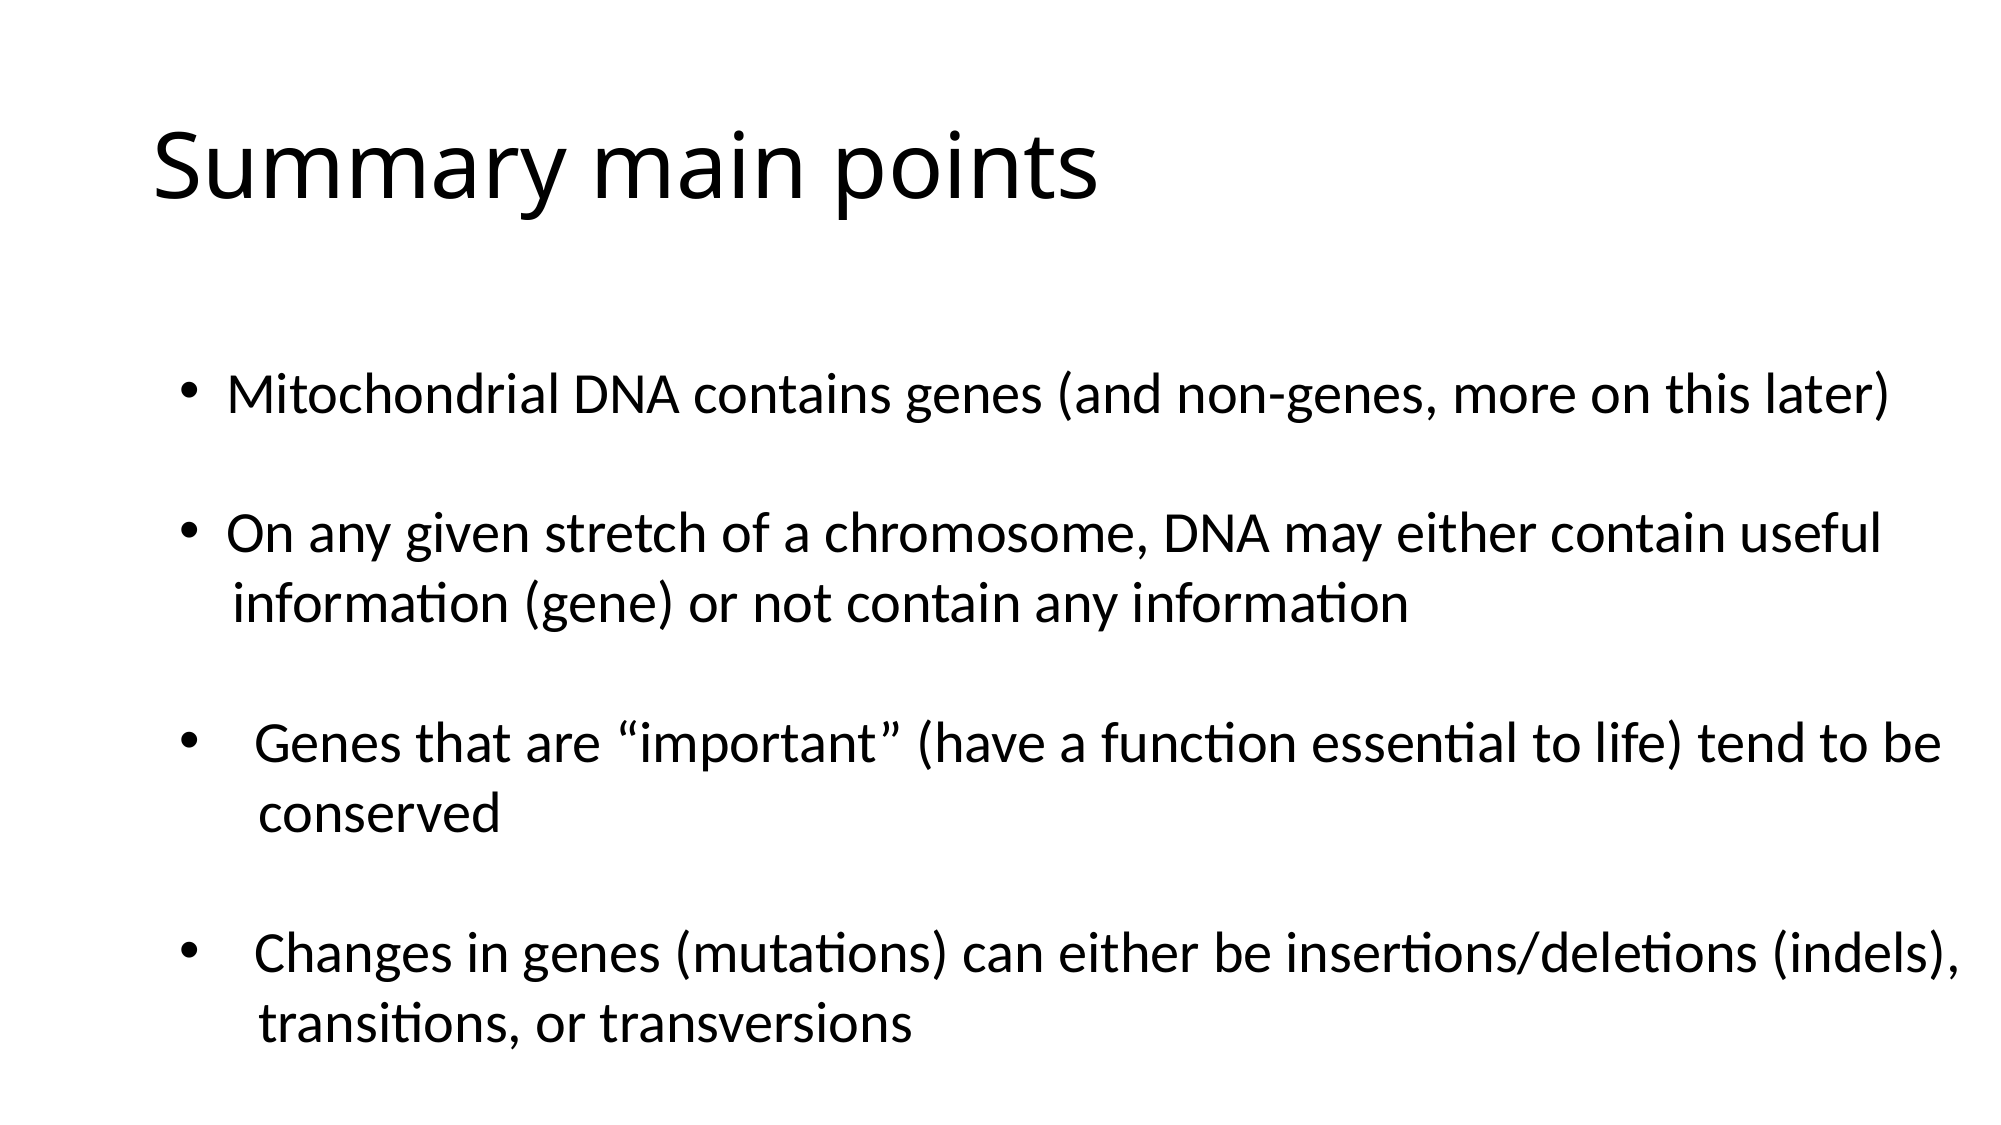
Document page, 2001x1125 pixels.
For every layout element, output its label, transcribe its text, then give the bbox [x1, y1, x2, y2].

title Summary main points [137, 59, 1863, 278]
text_box Mitochondrial DNA contains genes (and non-genes, more on this later) On any given stretch of a chromosome, DNA may either contain useful information (gene) or not contain any information Genes that are “important” (have a function essential to life) tend to be conserved Changes in genes (mutations) can either be insertions/deletions (indels), transitions, or transversions [164, 277, 1990, 1062]
